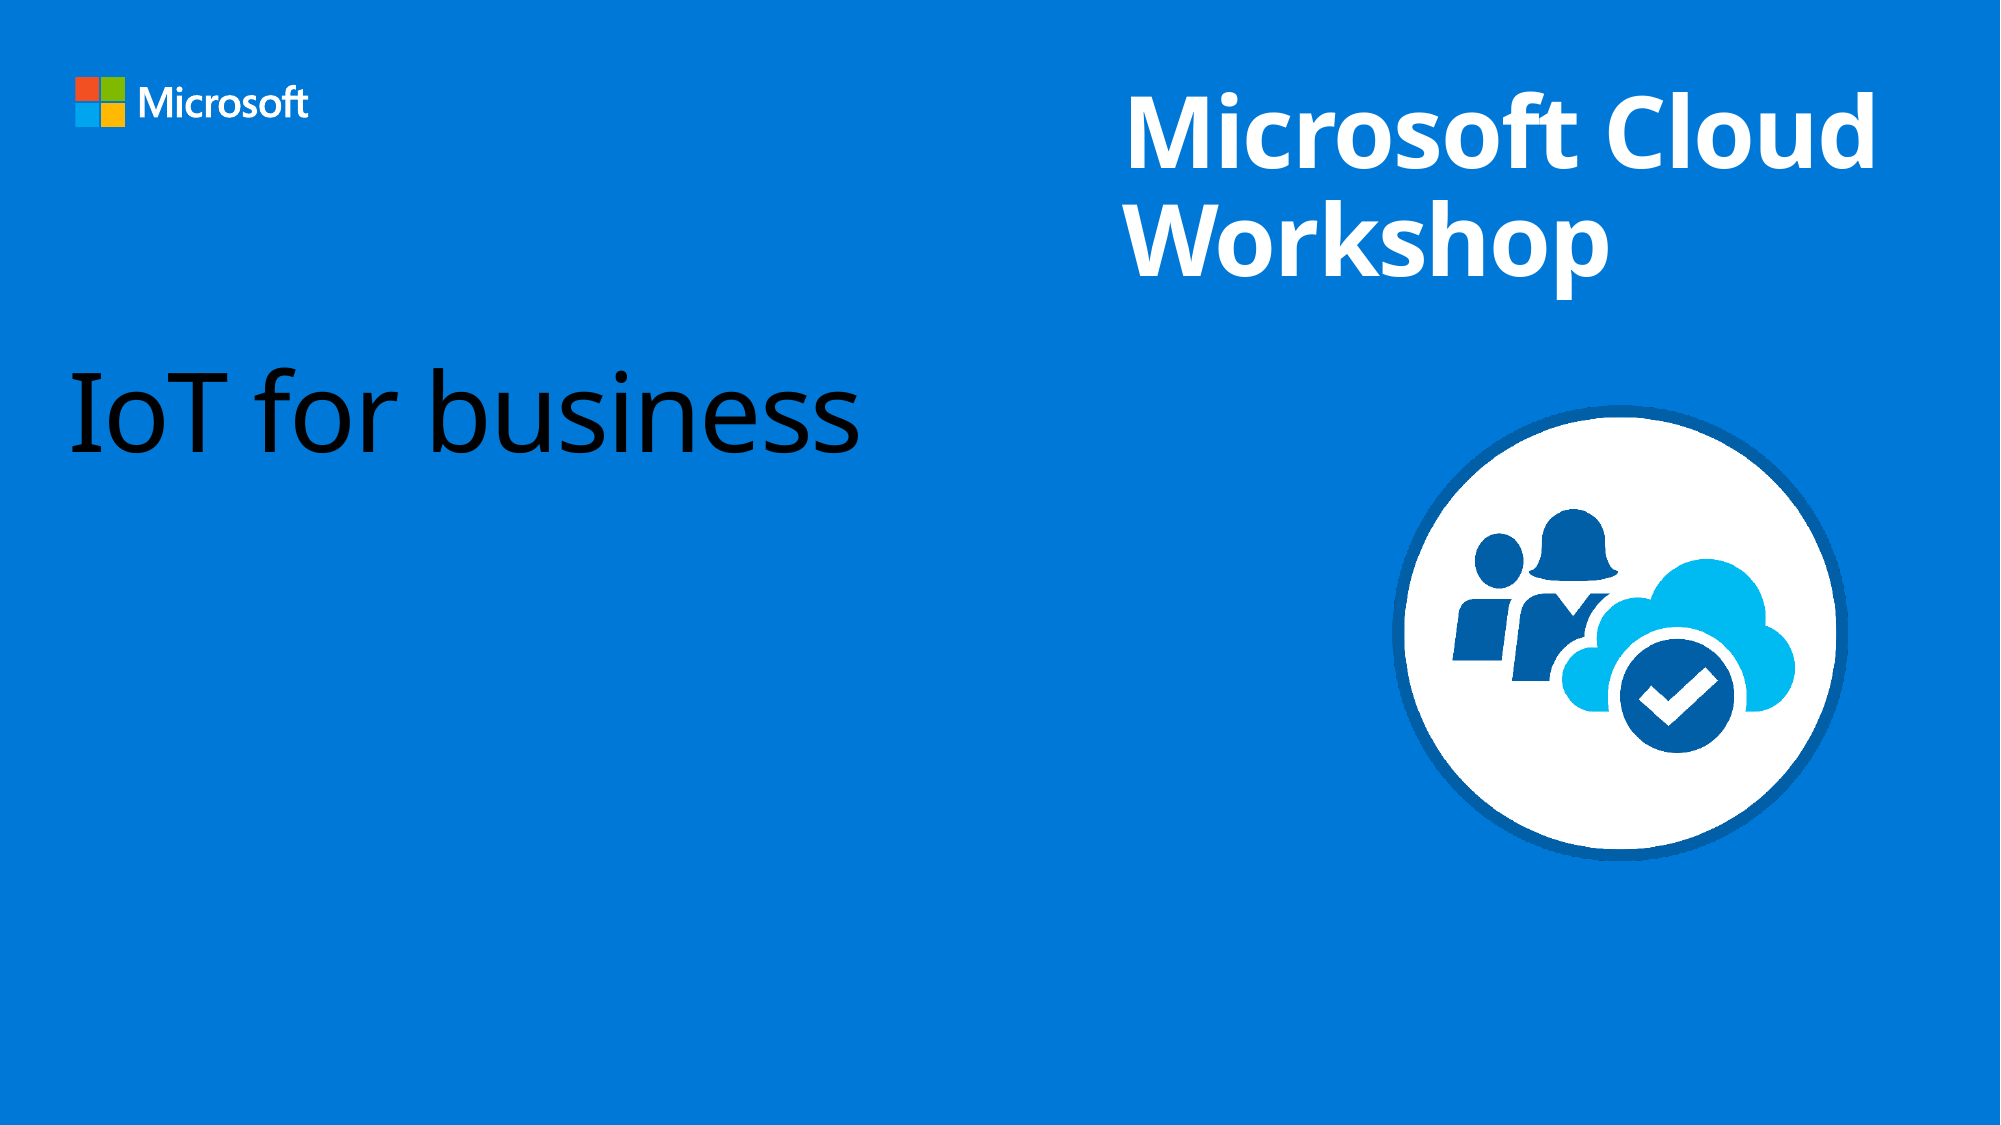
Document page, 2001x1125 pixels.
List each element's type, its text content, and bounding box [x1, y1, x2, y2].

title IoT for business [44, 341, 1221, 490]
picture [1392, 405, 1848, 861]
